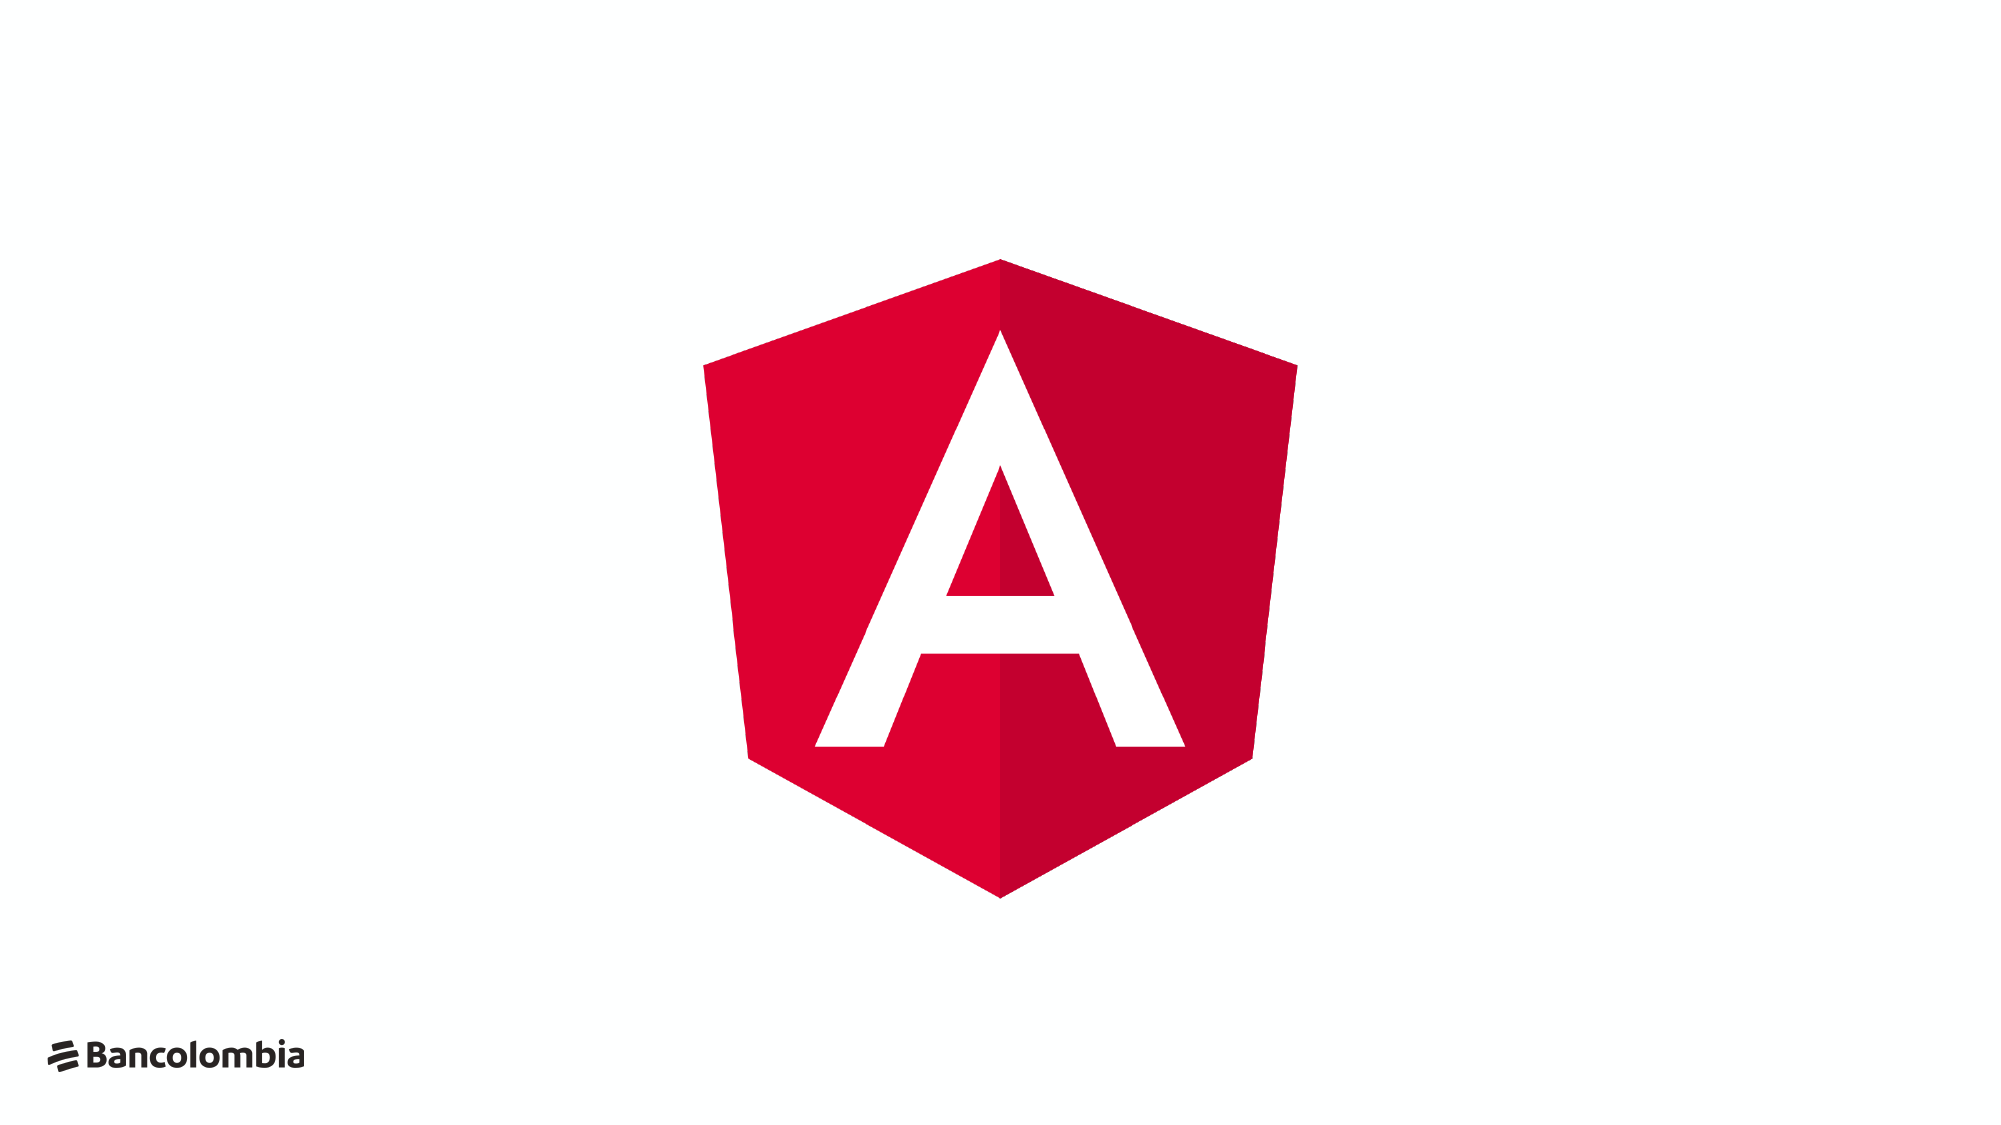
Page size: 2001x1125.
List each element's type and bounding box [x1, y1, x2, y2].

picture [600, 163, 1399, 962]
